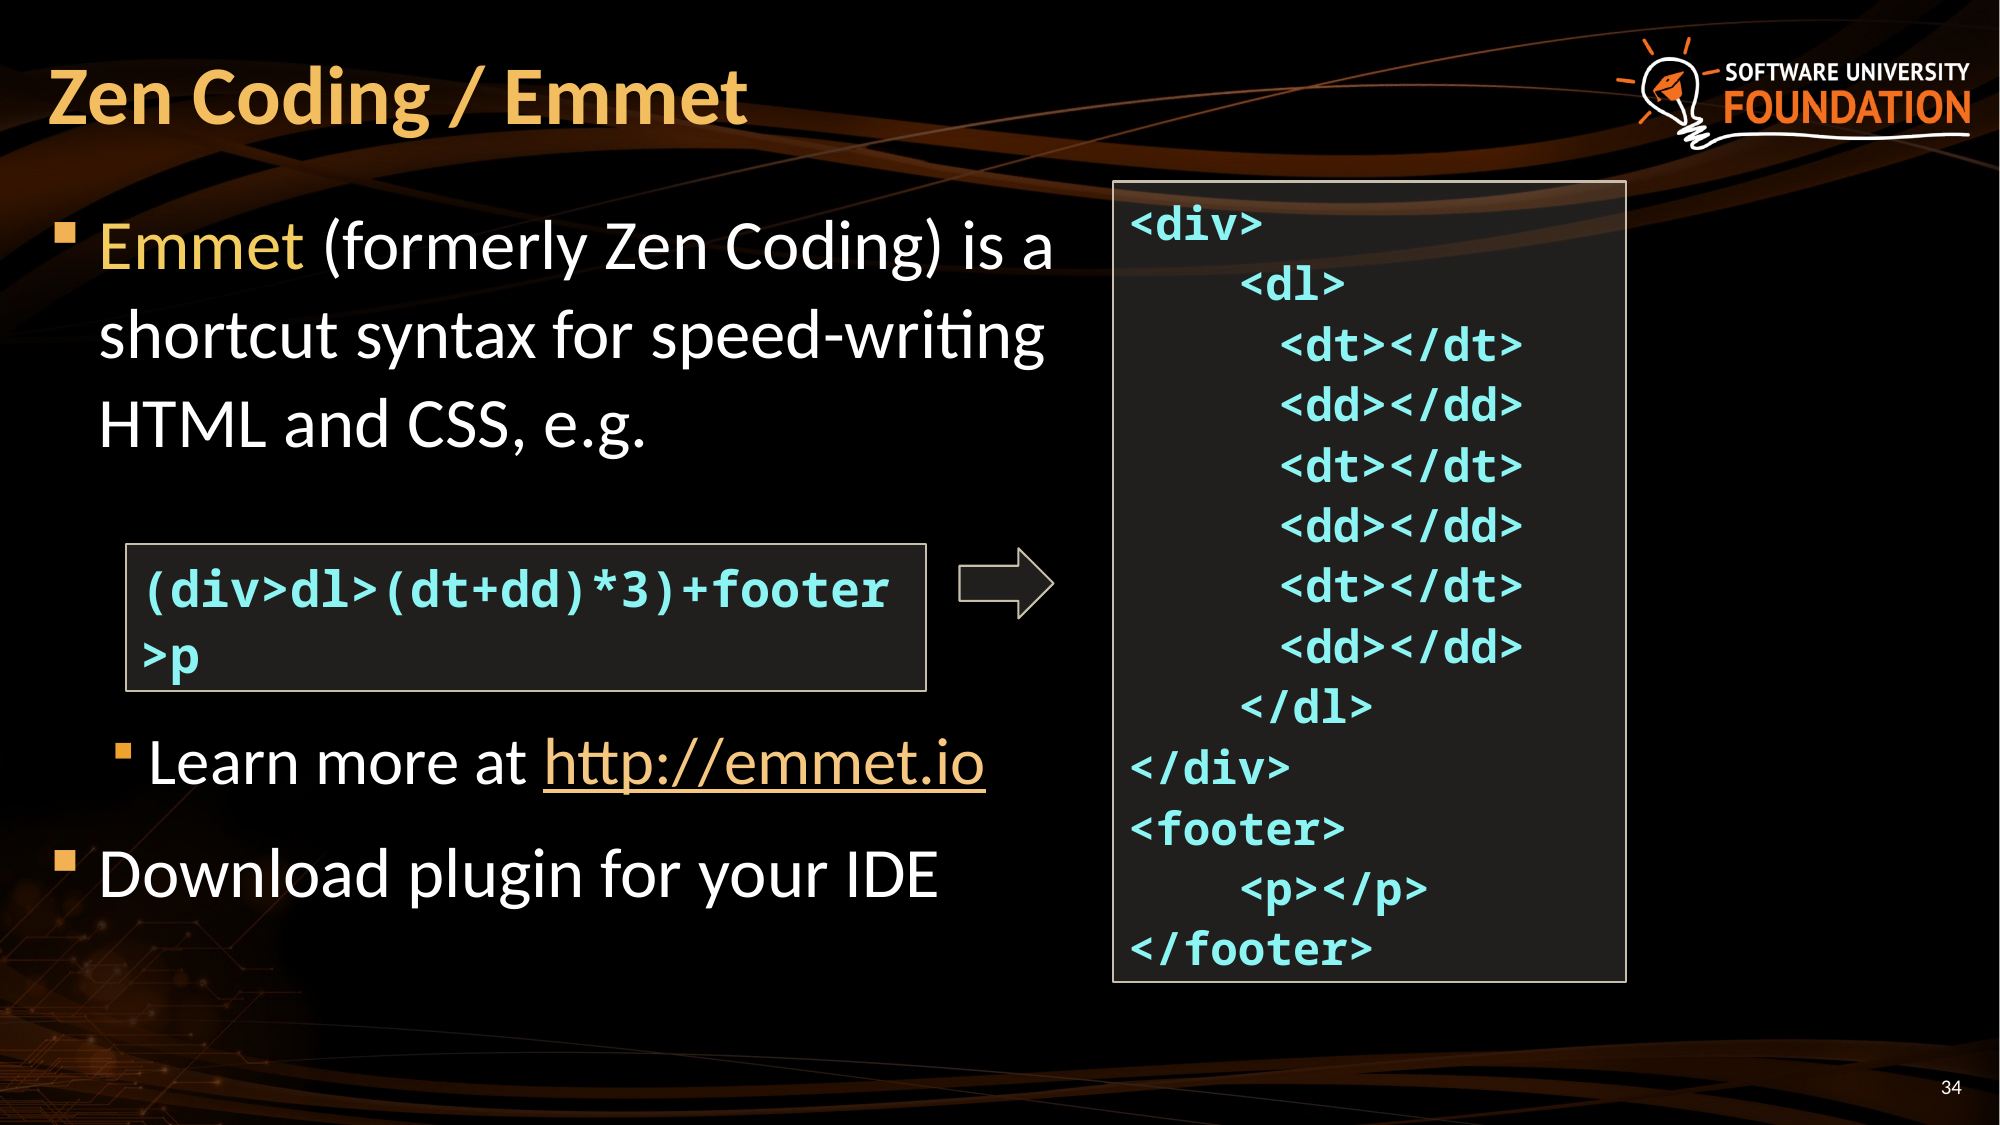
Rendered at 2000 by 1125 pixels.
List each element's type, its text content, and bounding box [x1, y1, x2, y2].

slide_number 34 [1897, 1070, 1968, 1103]
title Zen Coding / Emmet [30, 6, 1602, 189]
text_box [959, 548, 1054, 619]
text_box (div>dl>(dt+dd)*3)+footer>p [125, 544, 926, 691]
list Emmet (formerly Zen Coding) is a shortcut syntax for speed-writing HTML and CSS, e.g. Learn more at http://emmet.io Download plugin for your IDE [31, 189, 1138, 1103]
picture [0, 0, 2000, 1125]
text_box <div> <dl> <dt></dt> <dd></dd> <dt></dt> <dd></dd> <dt></dt> <dd></dd> </dl> </div> <footer> <p></p> </footer> [1113, 181, 1627, 983]
